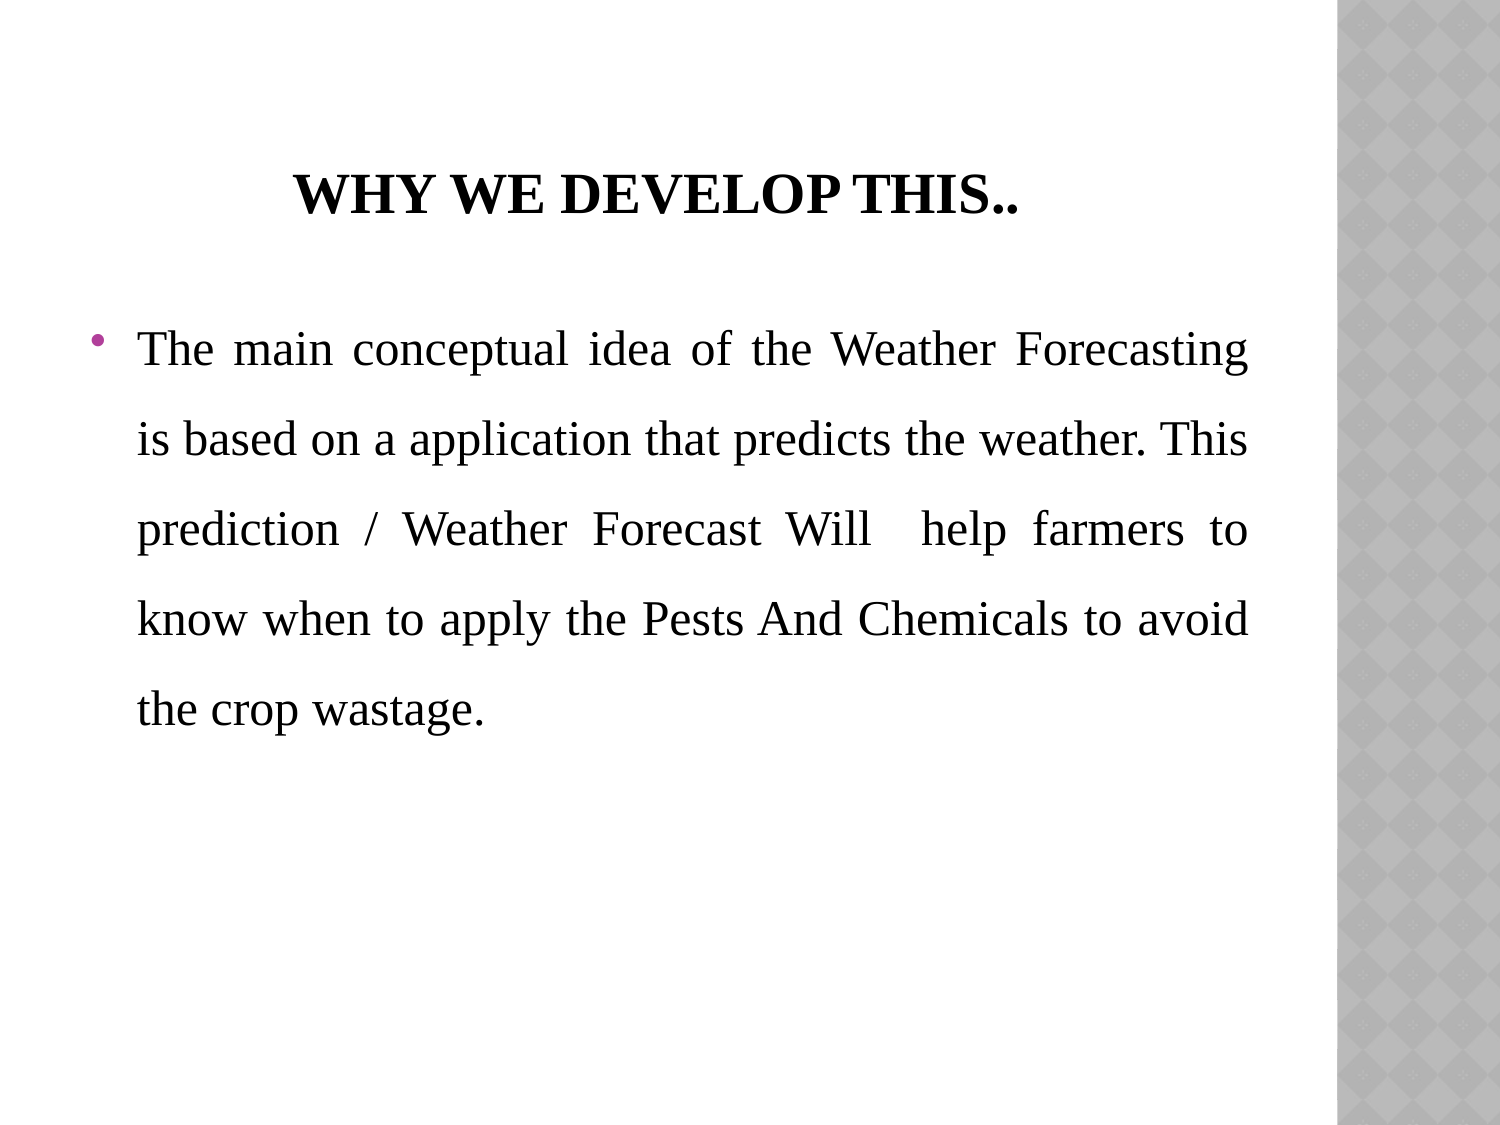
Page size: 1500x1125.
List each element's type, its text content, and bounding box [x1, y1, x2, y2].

list The main conceptual idea of the Weather Forecasting is based on a application that predicts the weather. This prediction / Weather Forecast Will help farmers to know when to apply the Pests And Chemicals to avoid the crop wastage. [77, 277, 1265, 1073]
title WHY WE DEVELOP THIS.. [62, 37, 1250, 225]
